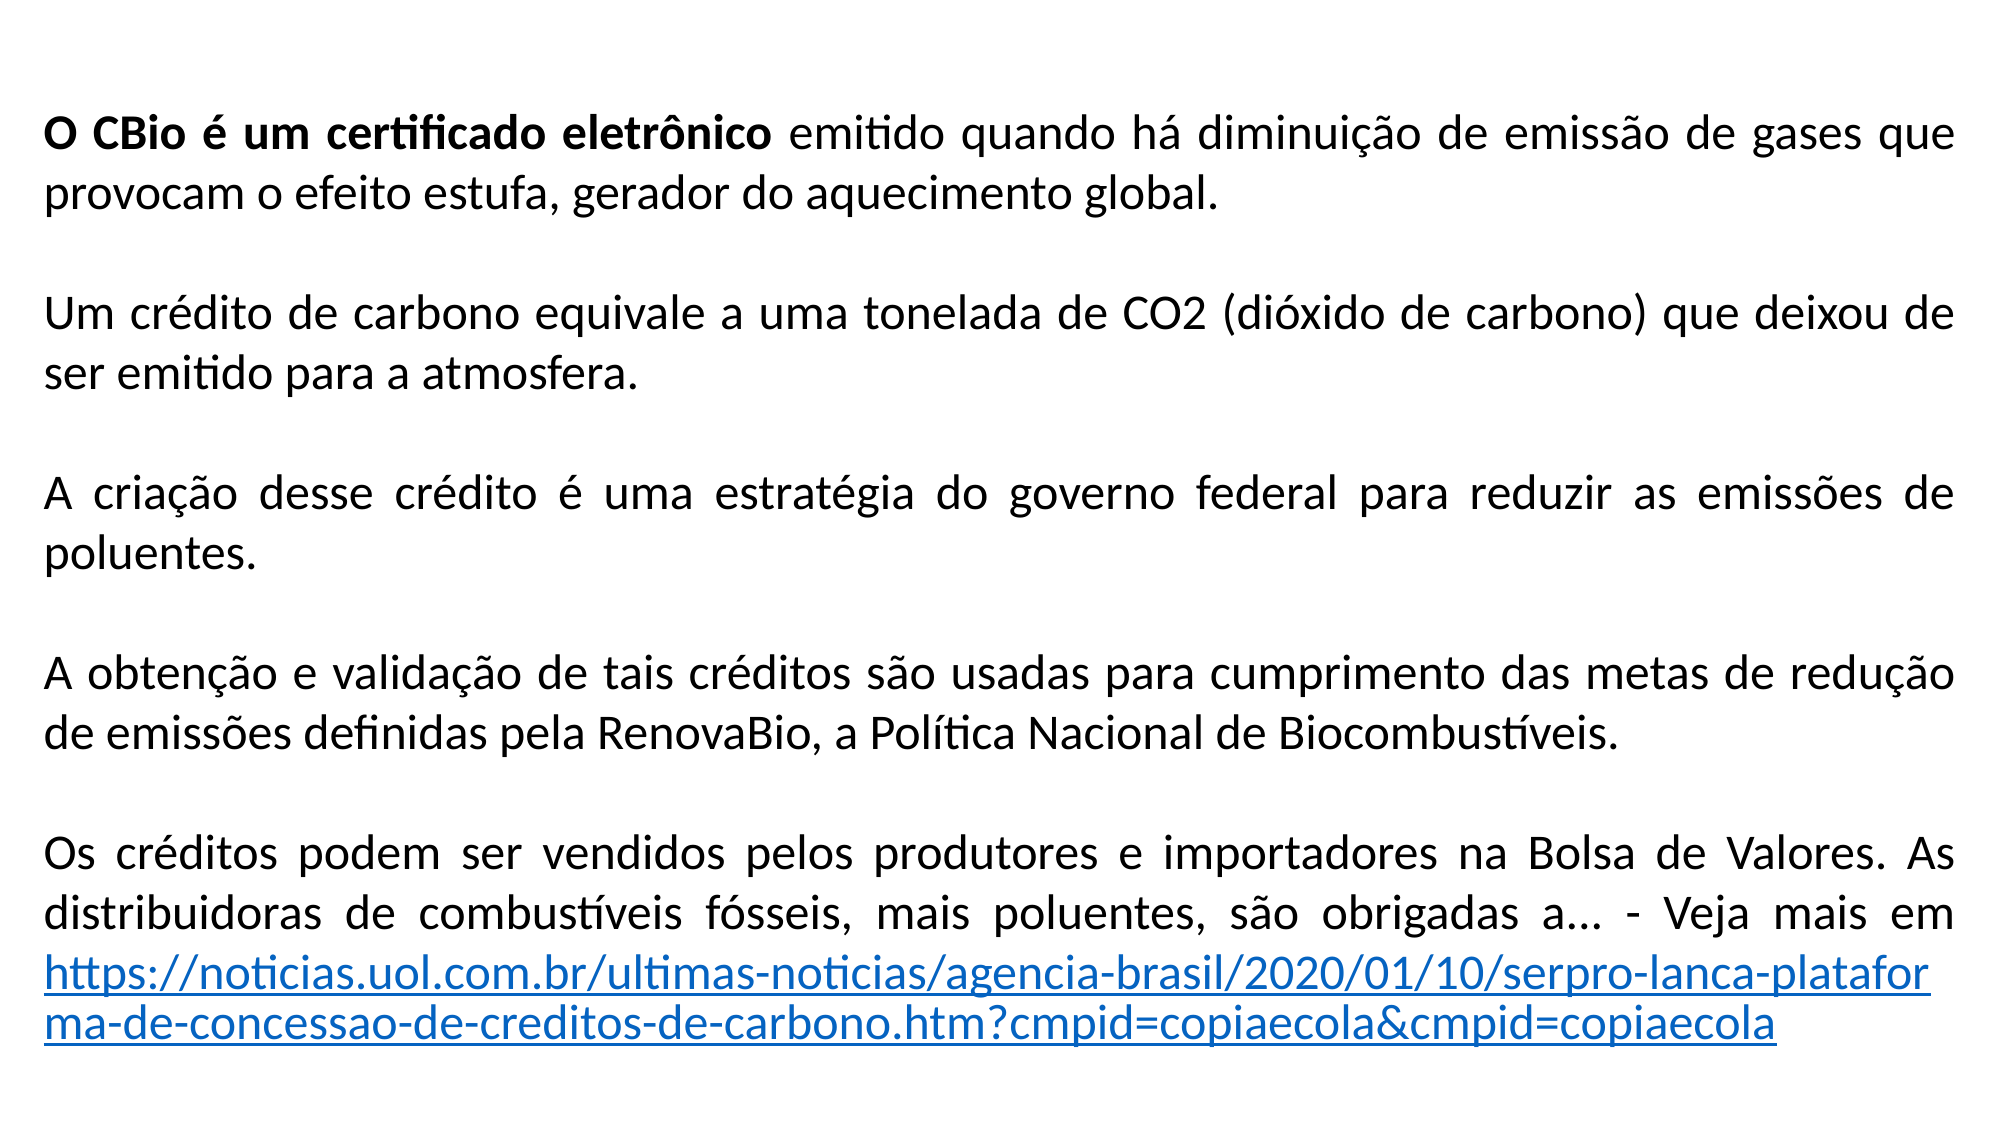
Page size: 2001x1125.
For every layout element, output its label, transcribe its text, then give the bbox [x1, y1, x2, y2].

text_box O CBio é um certificado eletrônico emitido quando há diminuição de emissão de gases que provocam o efeito estufa, gerador do aquecimento global. Um crédito de carbono equivale a uma tonelada de CO2 (dióxido de carbono) que deixou de ser emitido para a atmosfera. A criação desse crédito é uma estratégia do governo federal para reduzir as emissões de poluentes. A obtenção e validação de tais créditos são usadas para cumprimento das metas de redução de emissões definidas pela RenovaBio, a Política Nacional de Biocombustíveis. Os créditos podem ser vendidos pelos produtores e importadores na Bolsa de Valores. As distribuidoras de combustíveis fósseis, mais poluentes, são obrigadas a... - Veja mais em https://noticias.uol.com.br/ultimas-noticias/agencia-brasil/2020/01/10/serpro-lanca-plataforma-de-concessao-de-creditos-de-carbono.htm?cmpid=copiaecola&cmpid=copiaecola [28, 91, 1972, 1067]
